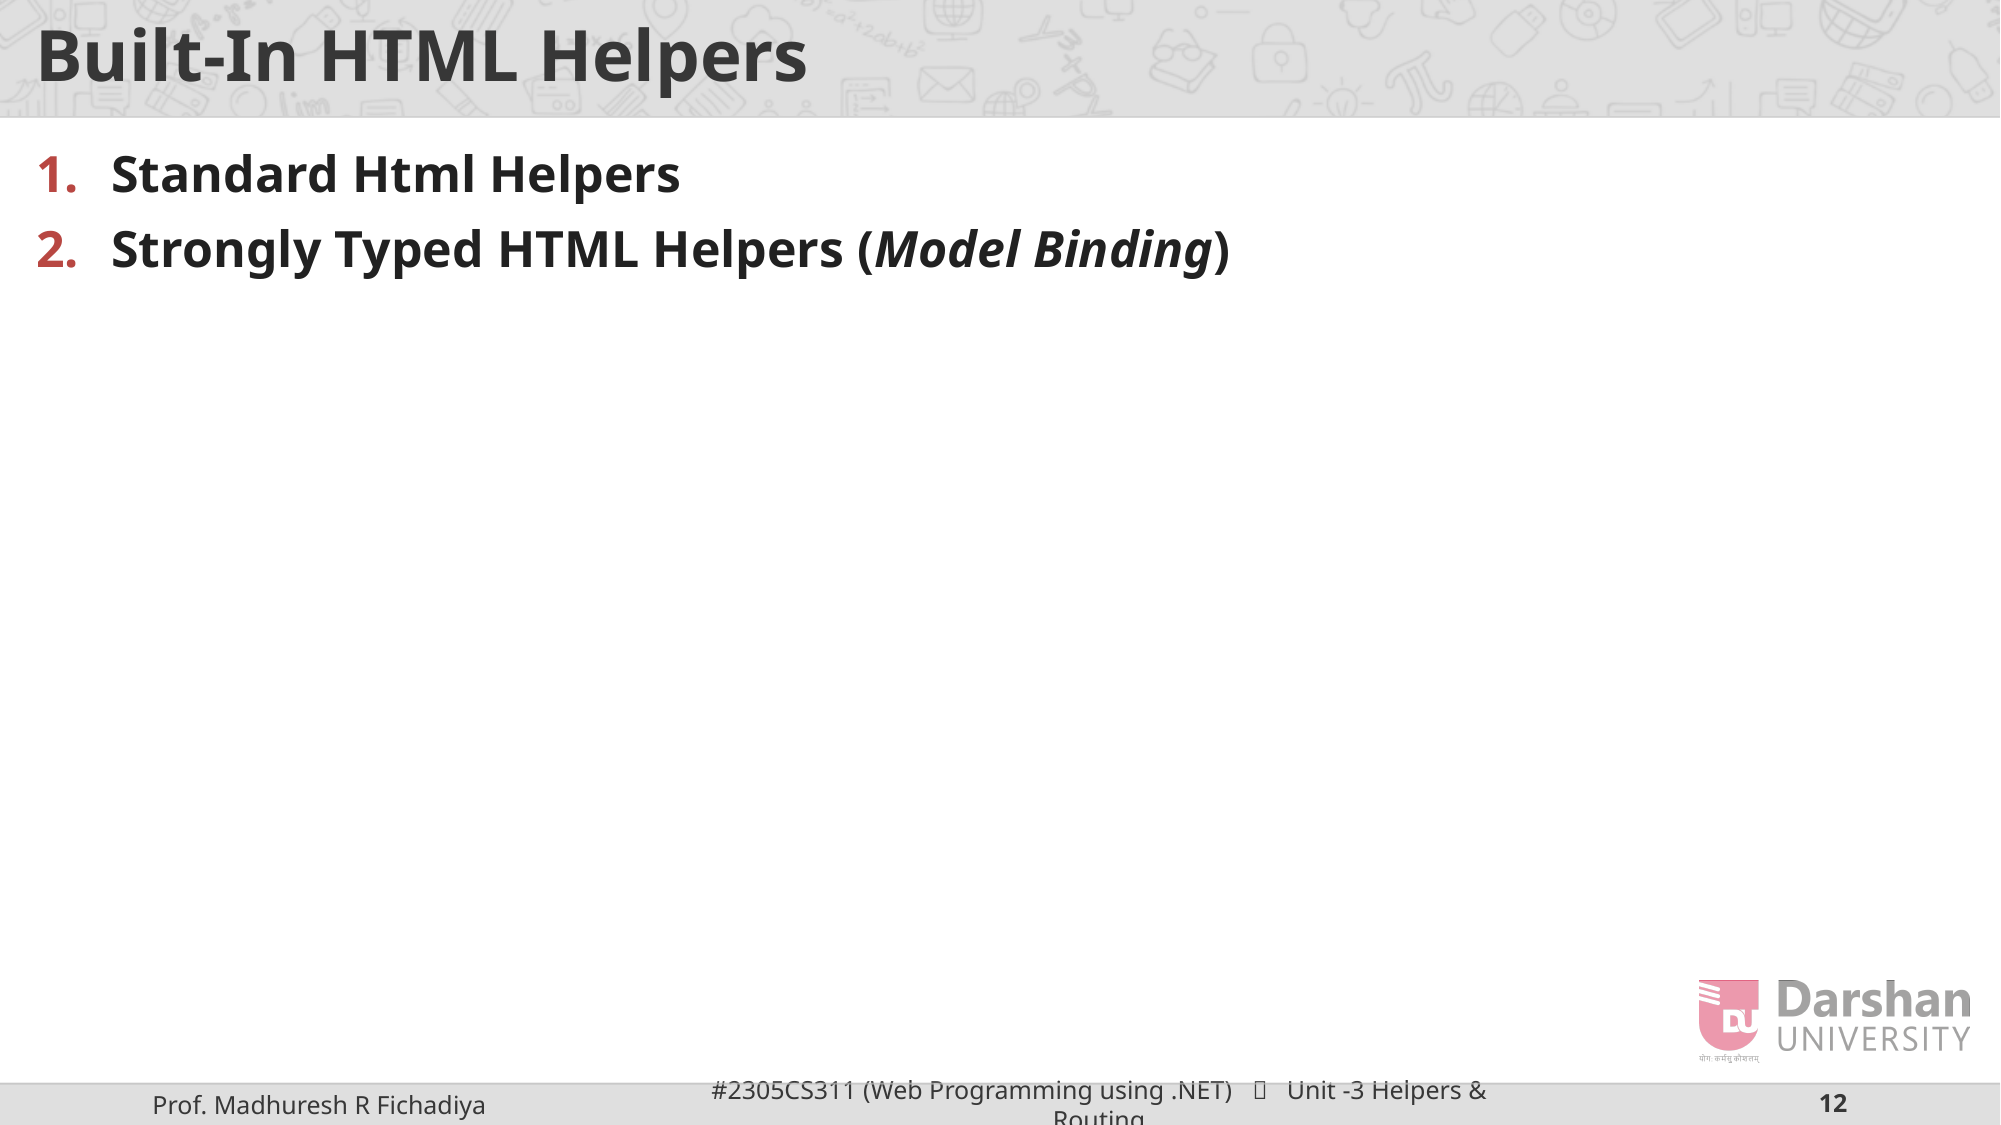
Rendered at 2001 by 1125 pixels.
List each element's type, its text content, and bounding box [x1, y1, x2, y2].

list Standard Html Helpers Strongly Typed HTML Helpers (Model Binding) [21, 141, 1979, 1059]
title Built-In HTML Helpers [0, 0, 2000, 117]
